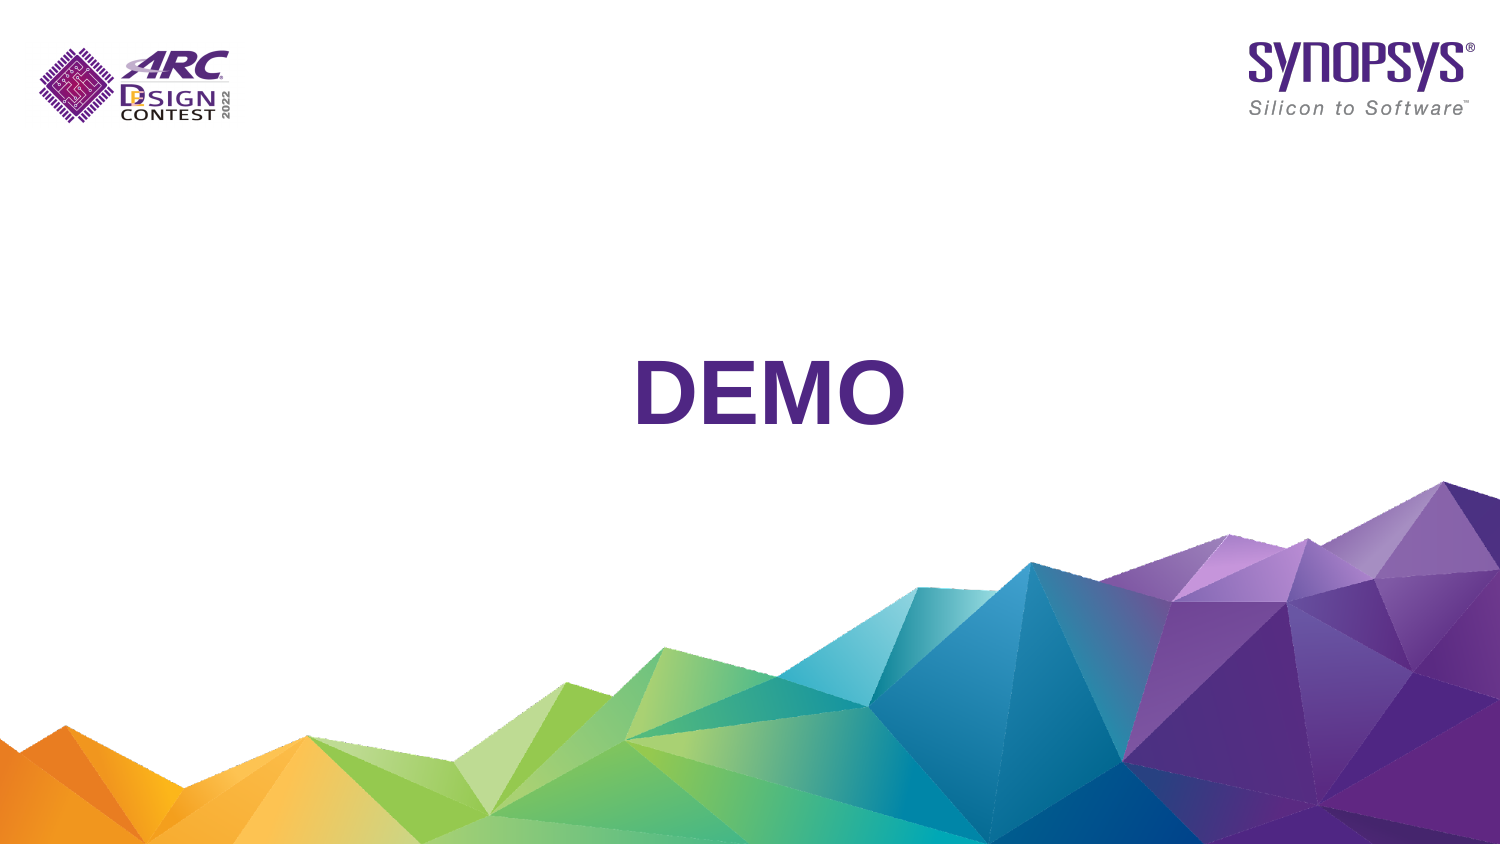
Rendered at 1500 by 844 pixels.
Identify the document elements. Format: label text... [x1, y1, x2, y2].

picture [25, 42, 245, 128]
text_box DEMO [362, 286, 1178, 489]
picture [1249, 42, 1475, 115]
picture [0, 481, 1500, 844]
